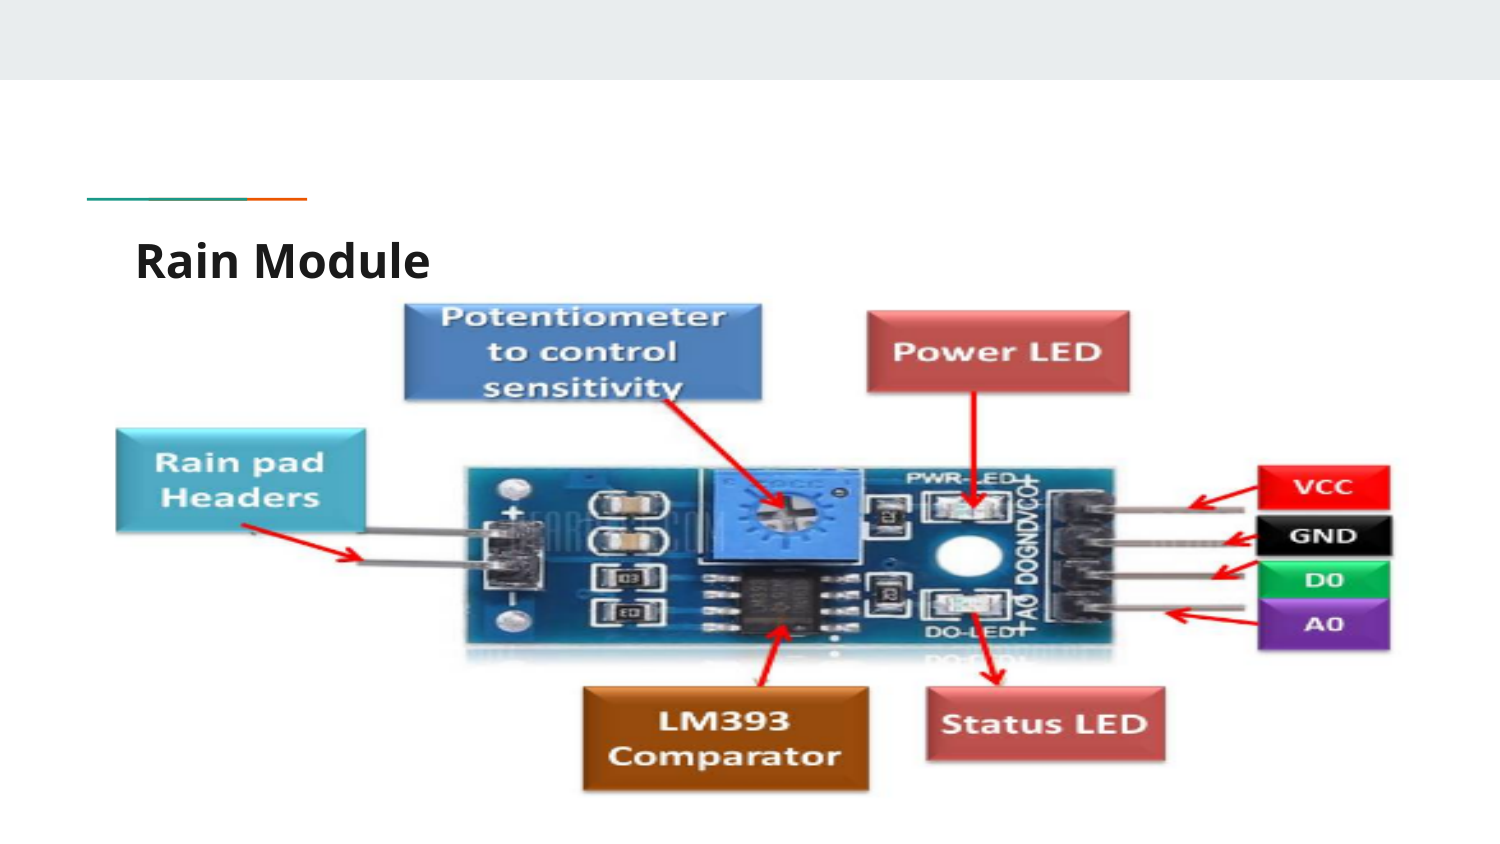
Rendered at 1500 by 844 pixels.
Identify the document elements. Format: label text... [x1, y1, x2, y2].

title Rain Module [119, 216, 1381, 283]
picture [90, 285, 1410, 800]
